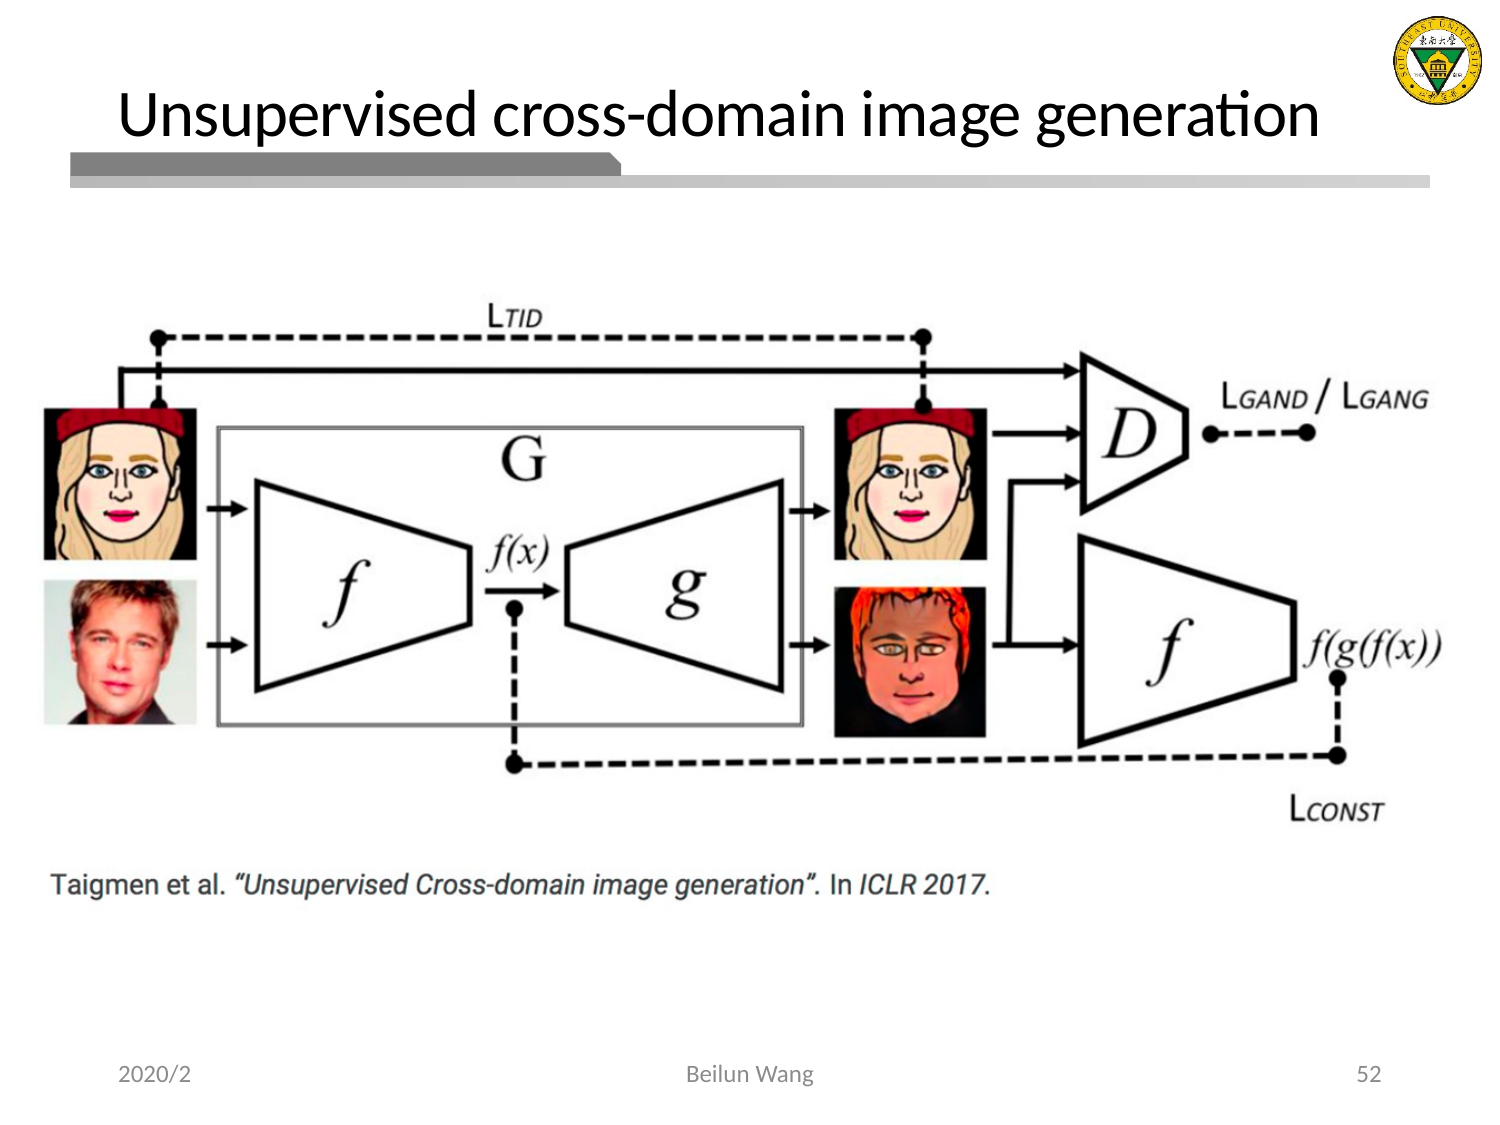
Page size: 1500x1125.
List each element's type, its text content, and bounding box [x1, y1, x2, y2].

footer Beilun Wang [496, 1042, 1004, 1103]
slide_number 52 [1059, 1042, 1397, 1103]
slide_number 2020/2 [103, 1042, 441, 1103]
picture [1393, 16, 1482, 105]
title Unsupervised cross-domain image generation [103, 71, 1361, 168]
picture [12, 262, 1488, 927]
